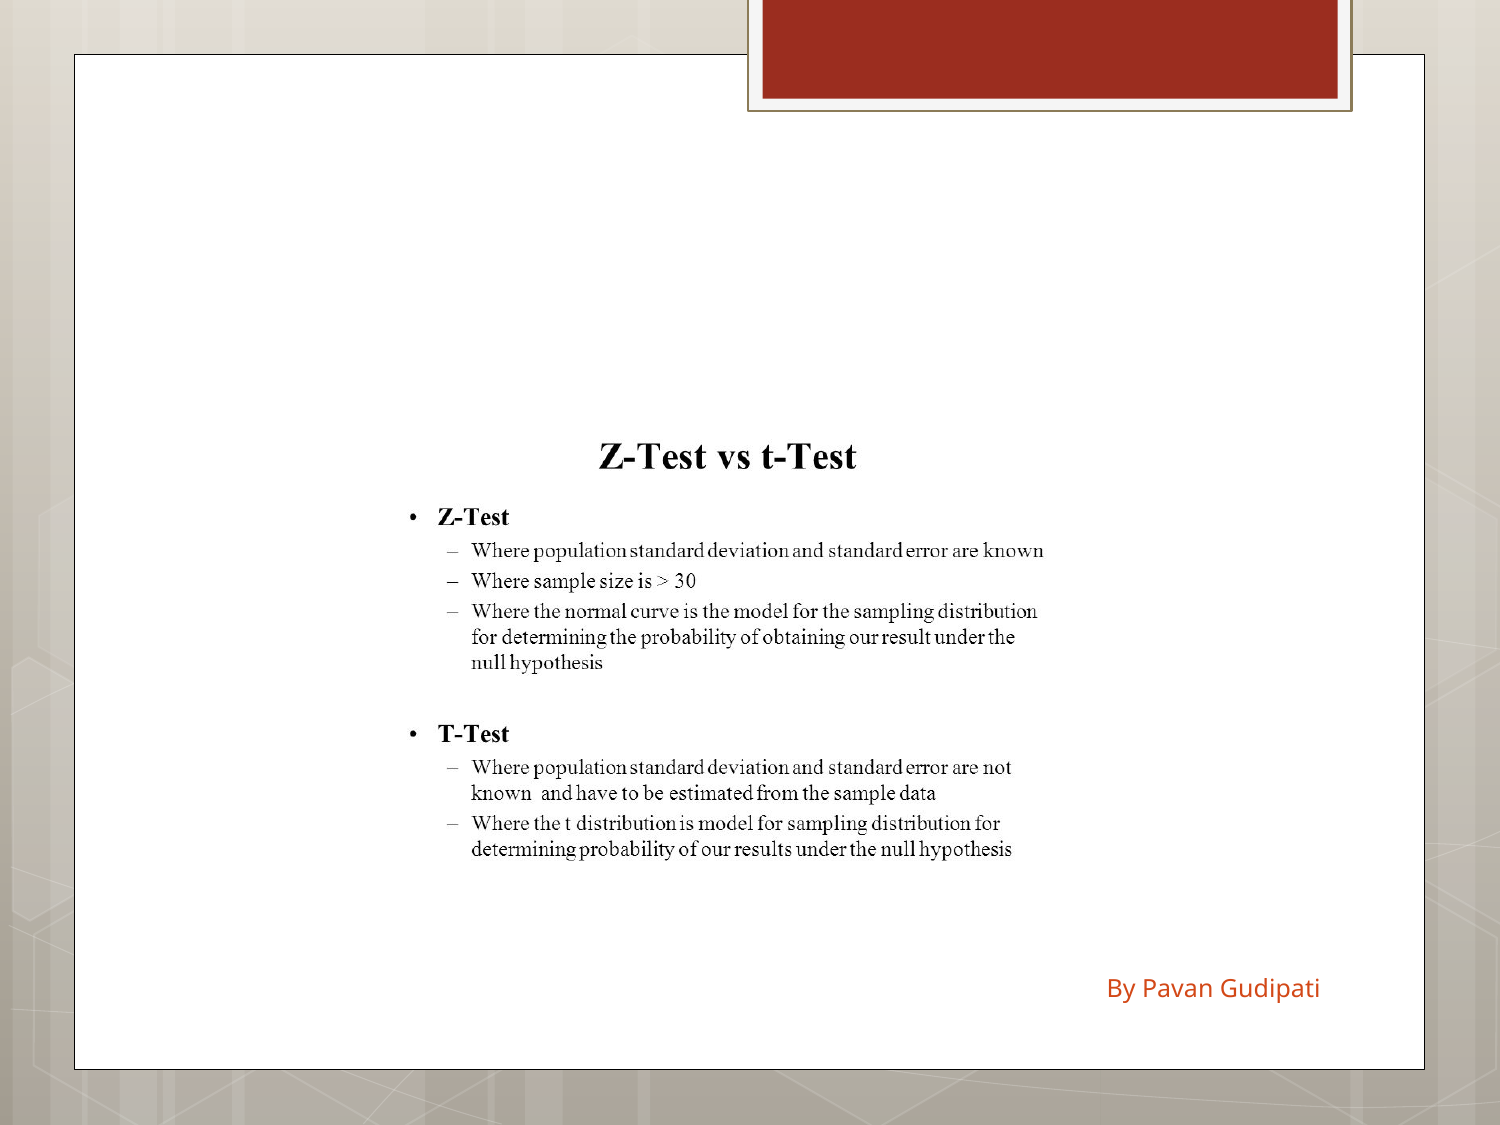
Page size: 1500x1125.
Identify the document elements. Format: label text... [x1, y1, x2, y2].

footer By Pavan Gudipati [761, 960, 1336, 1020]
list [342, 380, 1111, 957]
